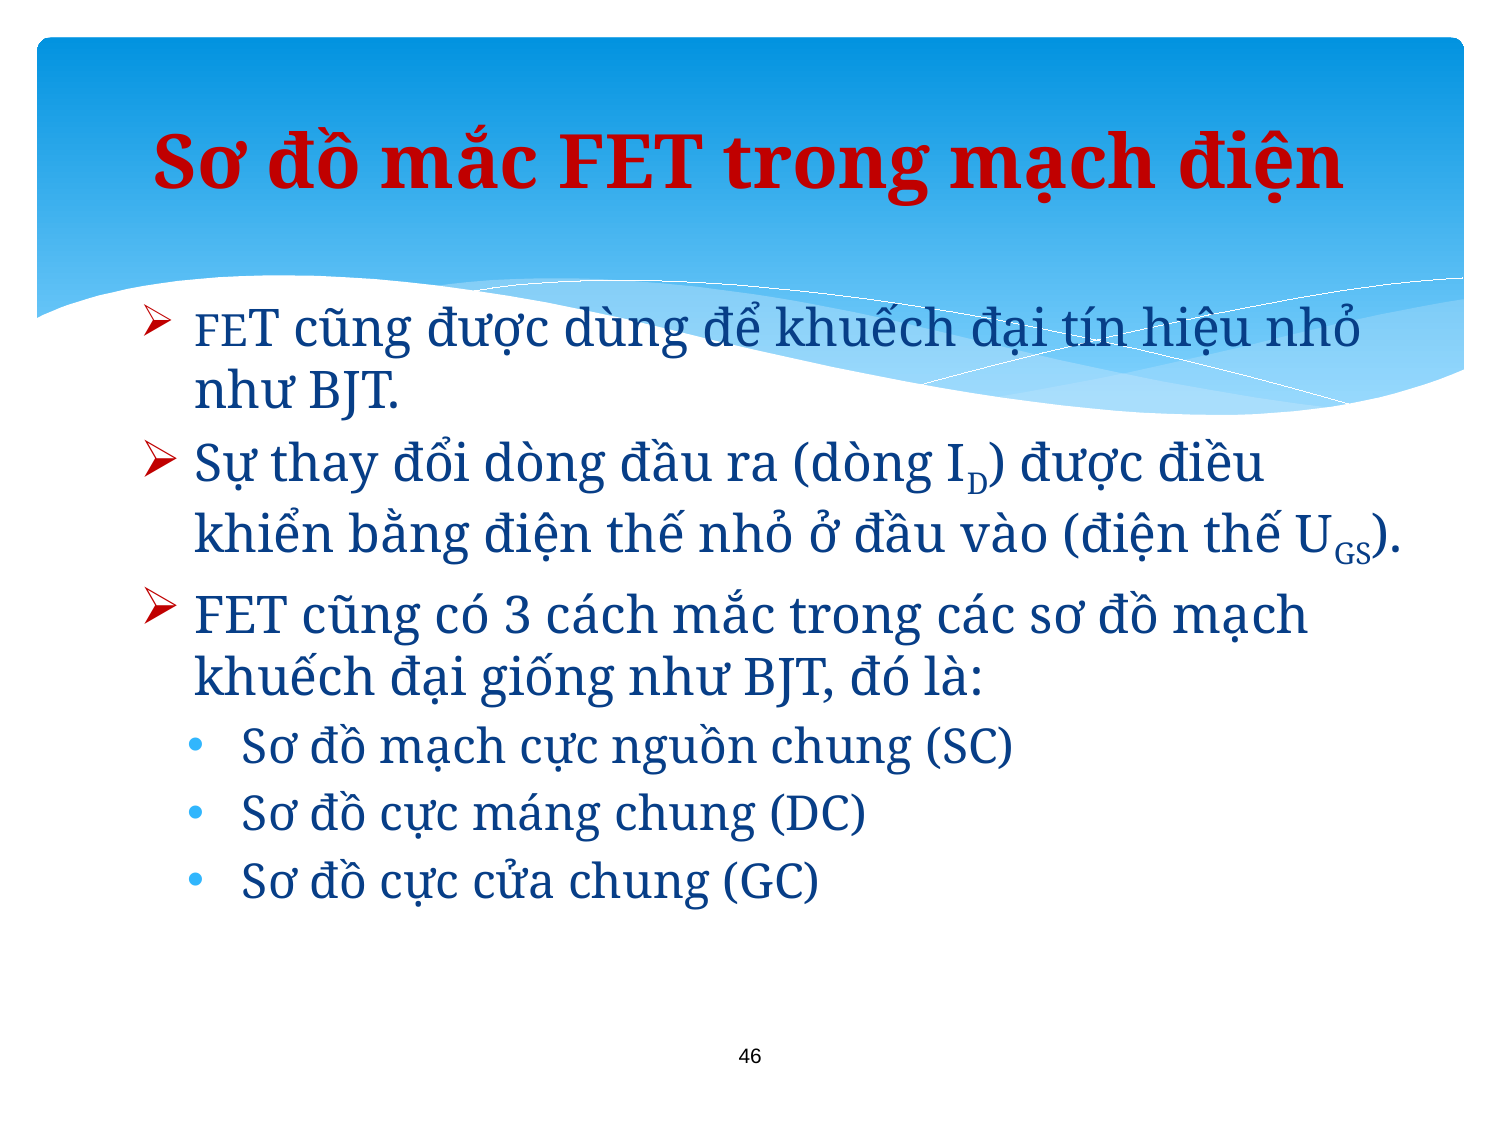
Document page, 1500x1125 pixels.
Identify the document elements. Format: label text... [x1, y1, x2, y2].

title Sơ đồ mắc FET trong mạch điện [75, 55, 1425, 261]
list FET cũng được dùng để khuếch đại tín hiệu nhỏ như BJT. Sự thay đổi dòng đầu ra (dòng ID) được điều khiển bằng điện thế nhỏ ở đầu vào (điện thế UGS). FET cũng có 3 cách mắc trong các sơ đồ mạch khuếch đại giống như BJT, đó là: Sơ đồ mạch cực nguồn chung (SC) Sơ đồ cực máng chung (DC) Sơ đồ cực cửa chung (GC) [125, 287, 1432, 961]
slide_number 46 [654, 1025, 846, 1086]
